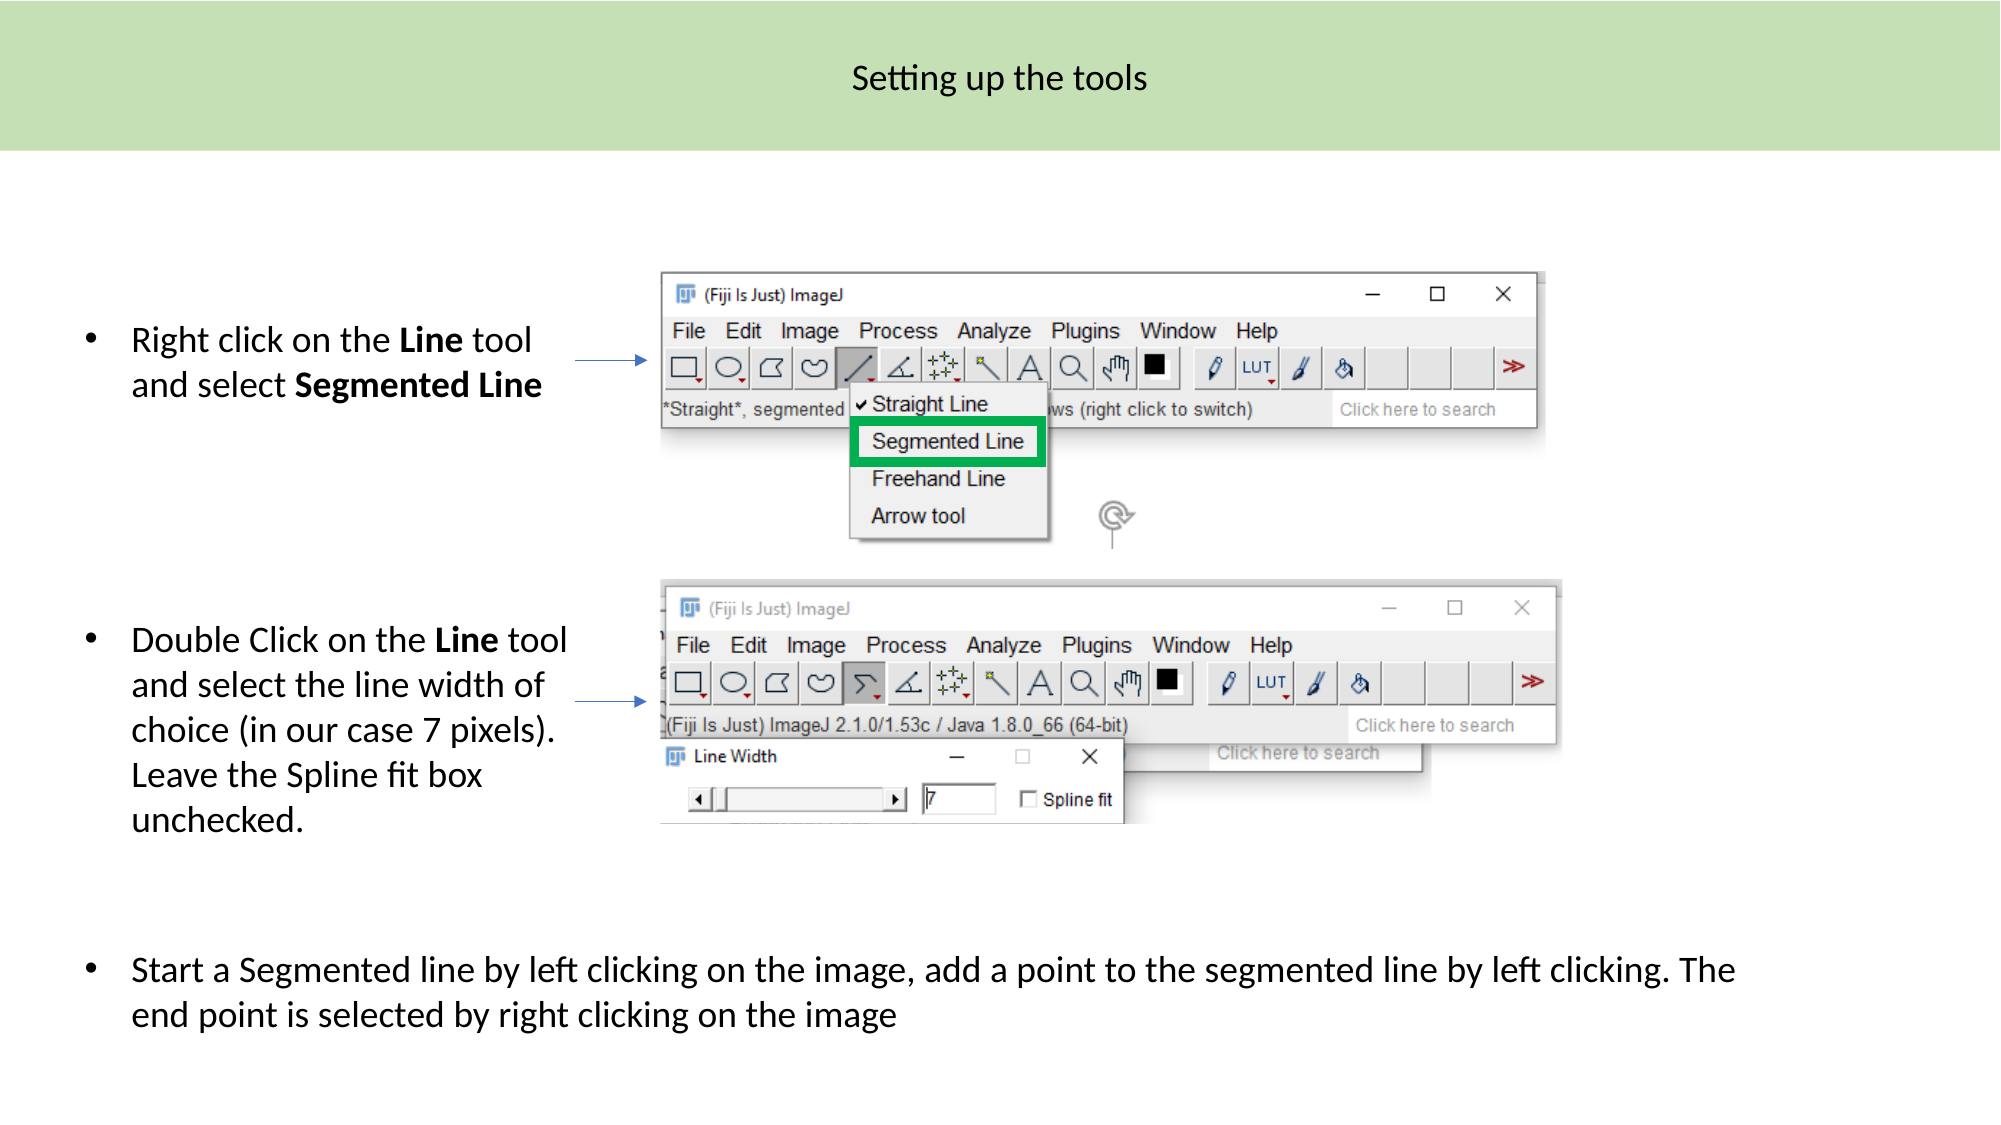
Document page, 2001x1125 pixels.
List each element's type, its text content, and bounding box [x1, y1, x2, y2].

picture [660, 271, 1546, 549]
picture [660, 579, 1563, 824]
text_box Double Click on the Line tool and select the line width of choice (in our case 7 pixels). Leave the Spline fit box unchecked. [69, 607, 595, 848]
text_box Start a Segmented line by left clicking on the image, add a point to the segmented line by left clicking. The end point is selected by right clicking on the image [69, 937, 1768, 1043]
text_box Setting up the tools [0, 0, 2000, 151]
text_box Right click on the Line tool and select Segmented Line [69, 307, 595, 413]
